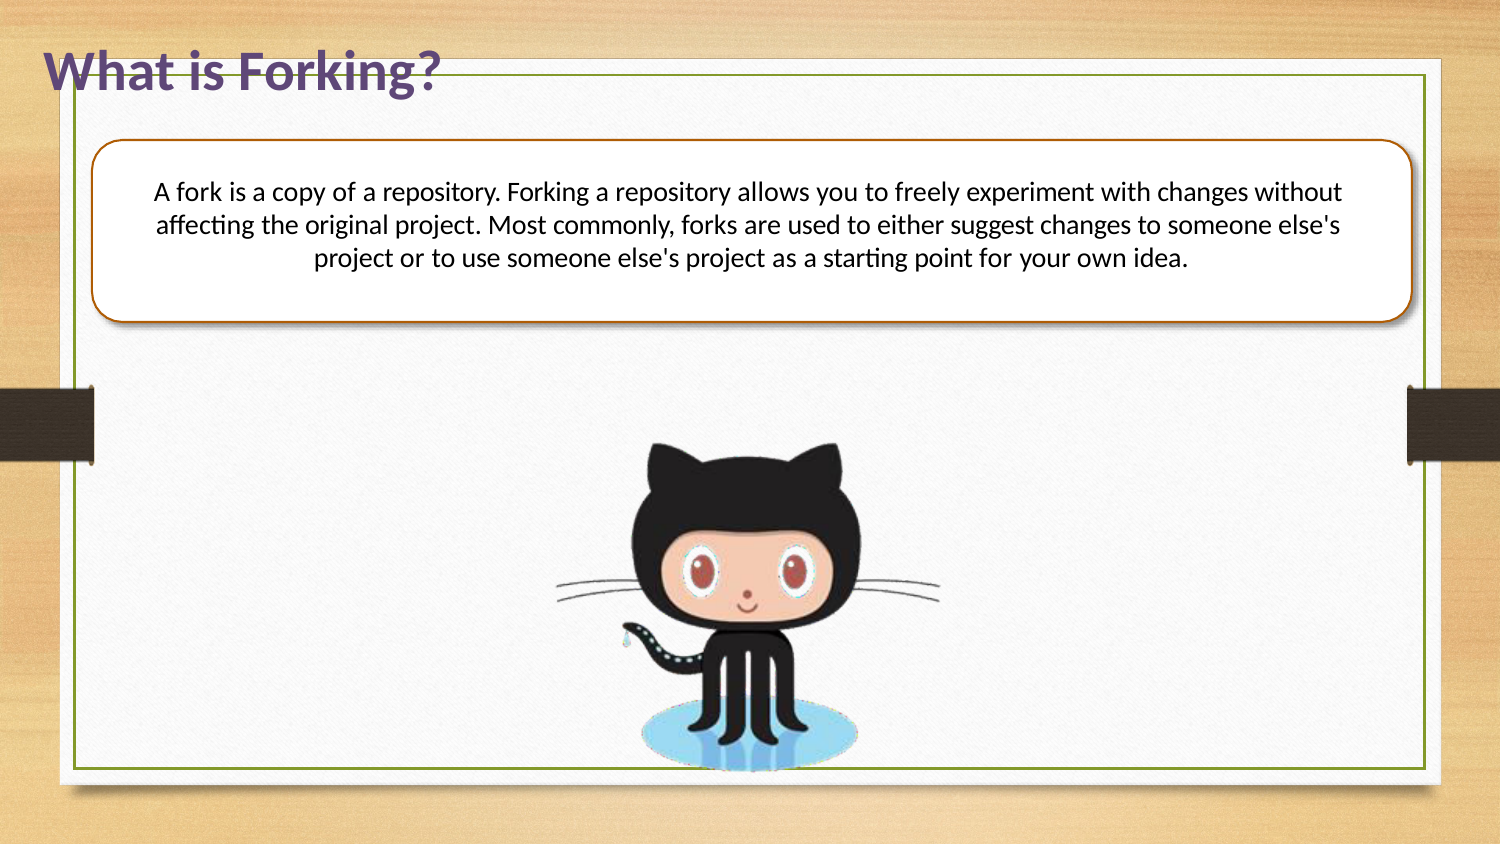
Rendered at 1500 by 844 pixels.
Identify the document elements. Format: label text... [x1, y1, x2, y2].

text_box [88, 137, 1425, 335]
picture [0, 0, 1500, 844]
text_box What is Forking? [41, 30, 450, 102]
text_box [354, 399, 1146, 816]
text_box [91, 140, 1412, 322]
text_box A fork is a copy of a repository. Forking a repository allows you to freely experiment with changes without affecting the original project. Most commonly, forks are used to either suggest changes to someone else's project or to use someone else's project as a starting point for your own idea. [146, 172, 1355, 275]
